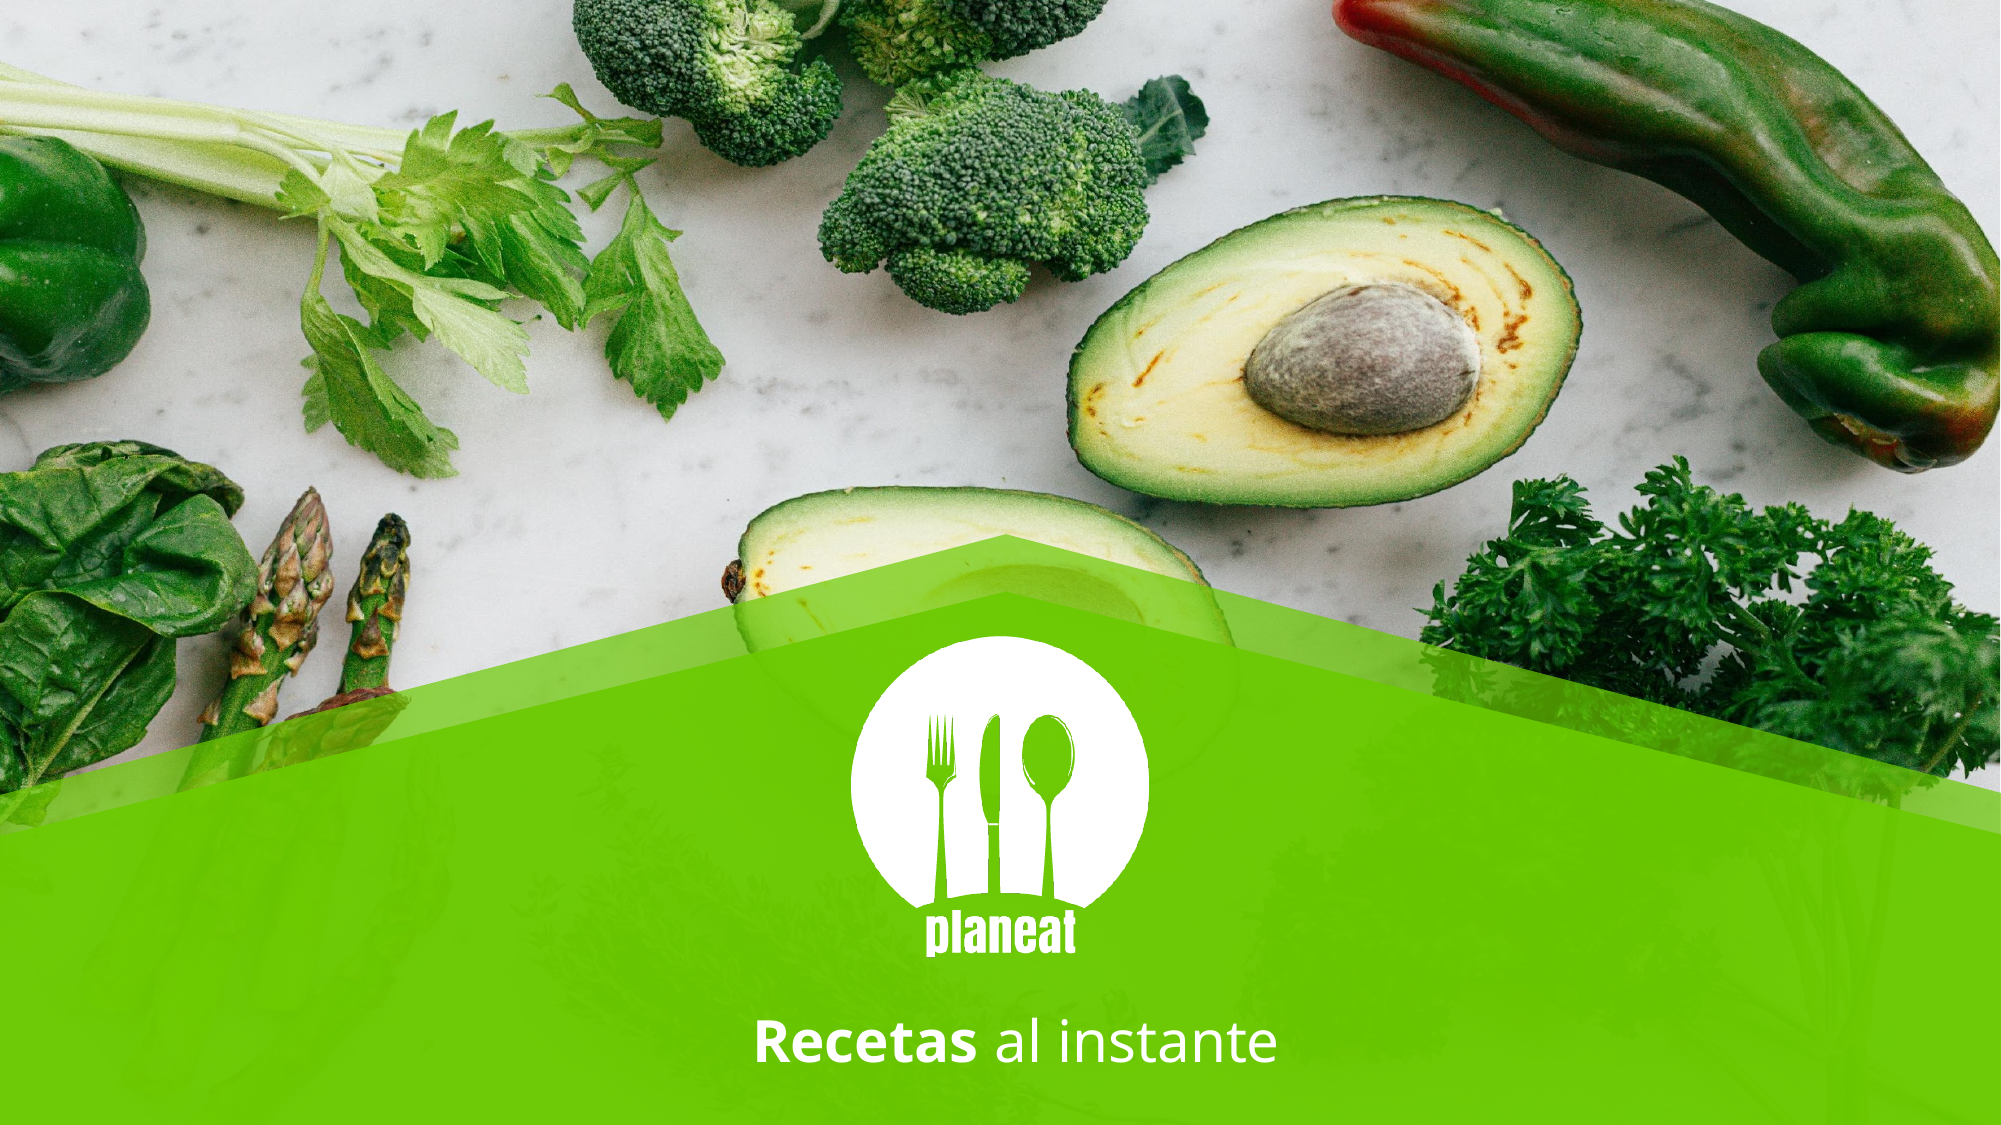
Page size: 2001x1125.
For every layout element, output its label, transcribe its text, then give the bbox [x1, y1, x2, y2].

subtitle Recetas al instante [516, 979, 1516, 1085]
picture [0, 0, 2001, 794]
picture [851, 636, 1149, 970]
